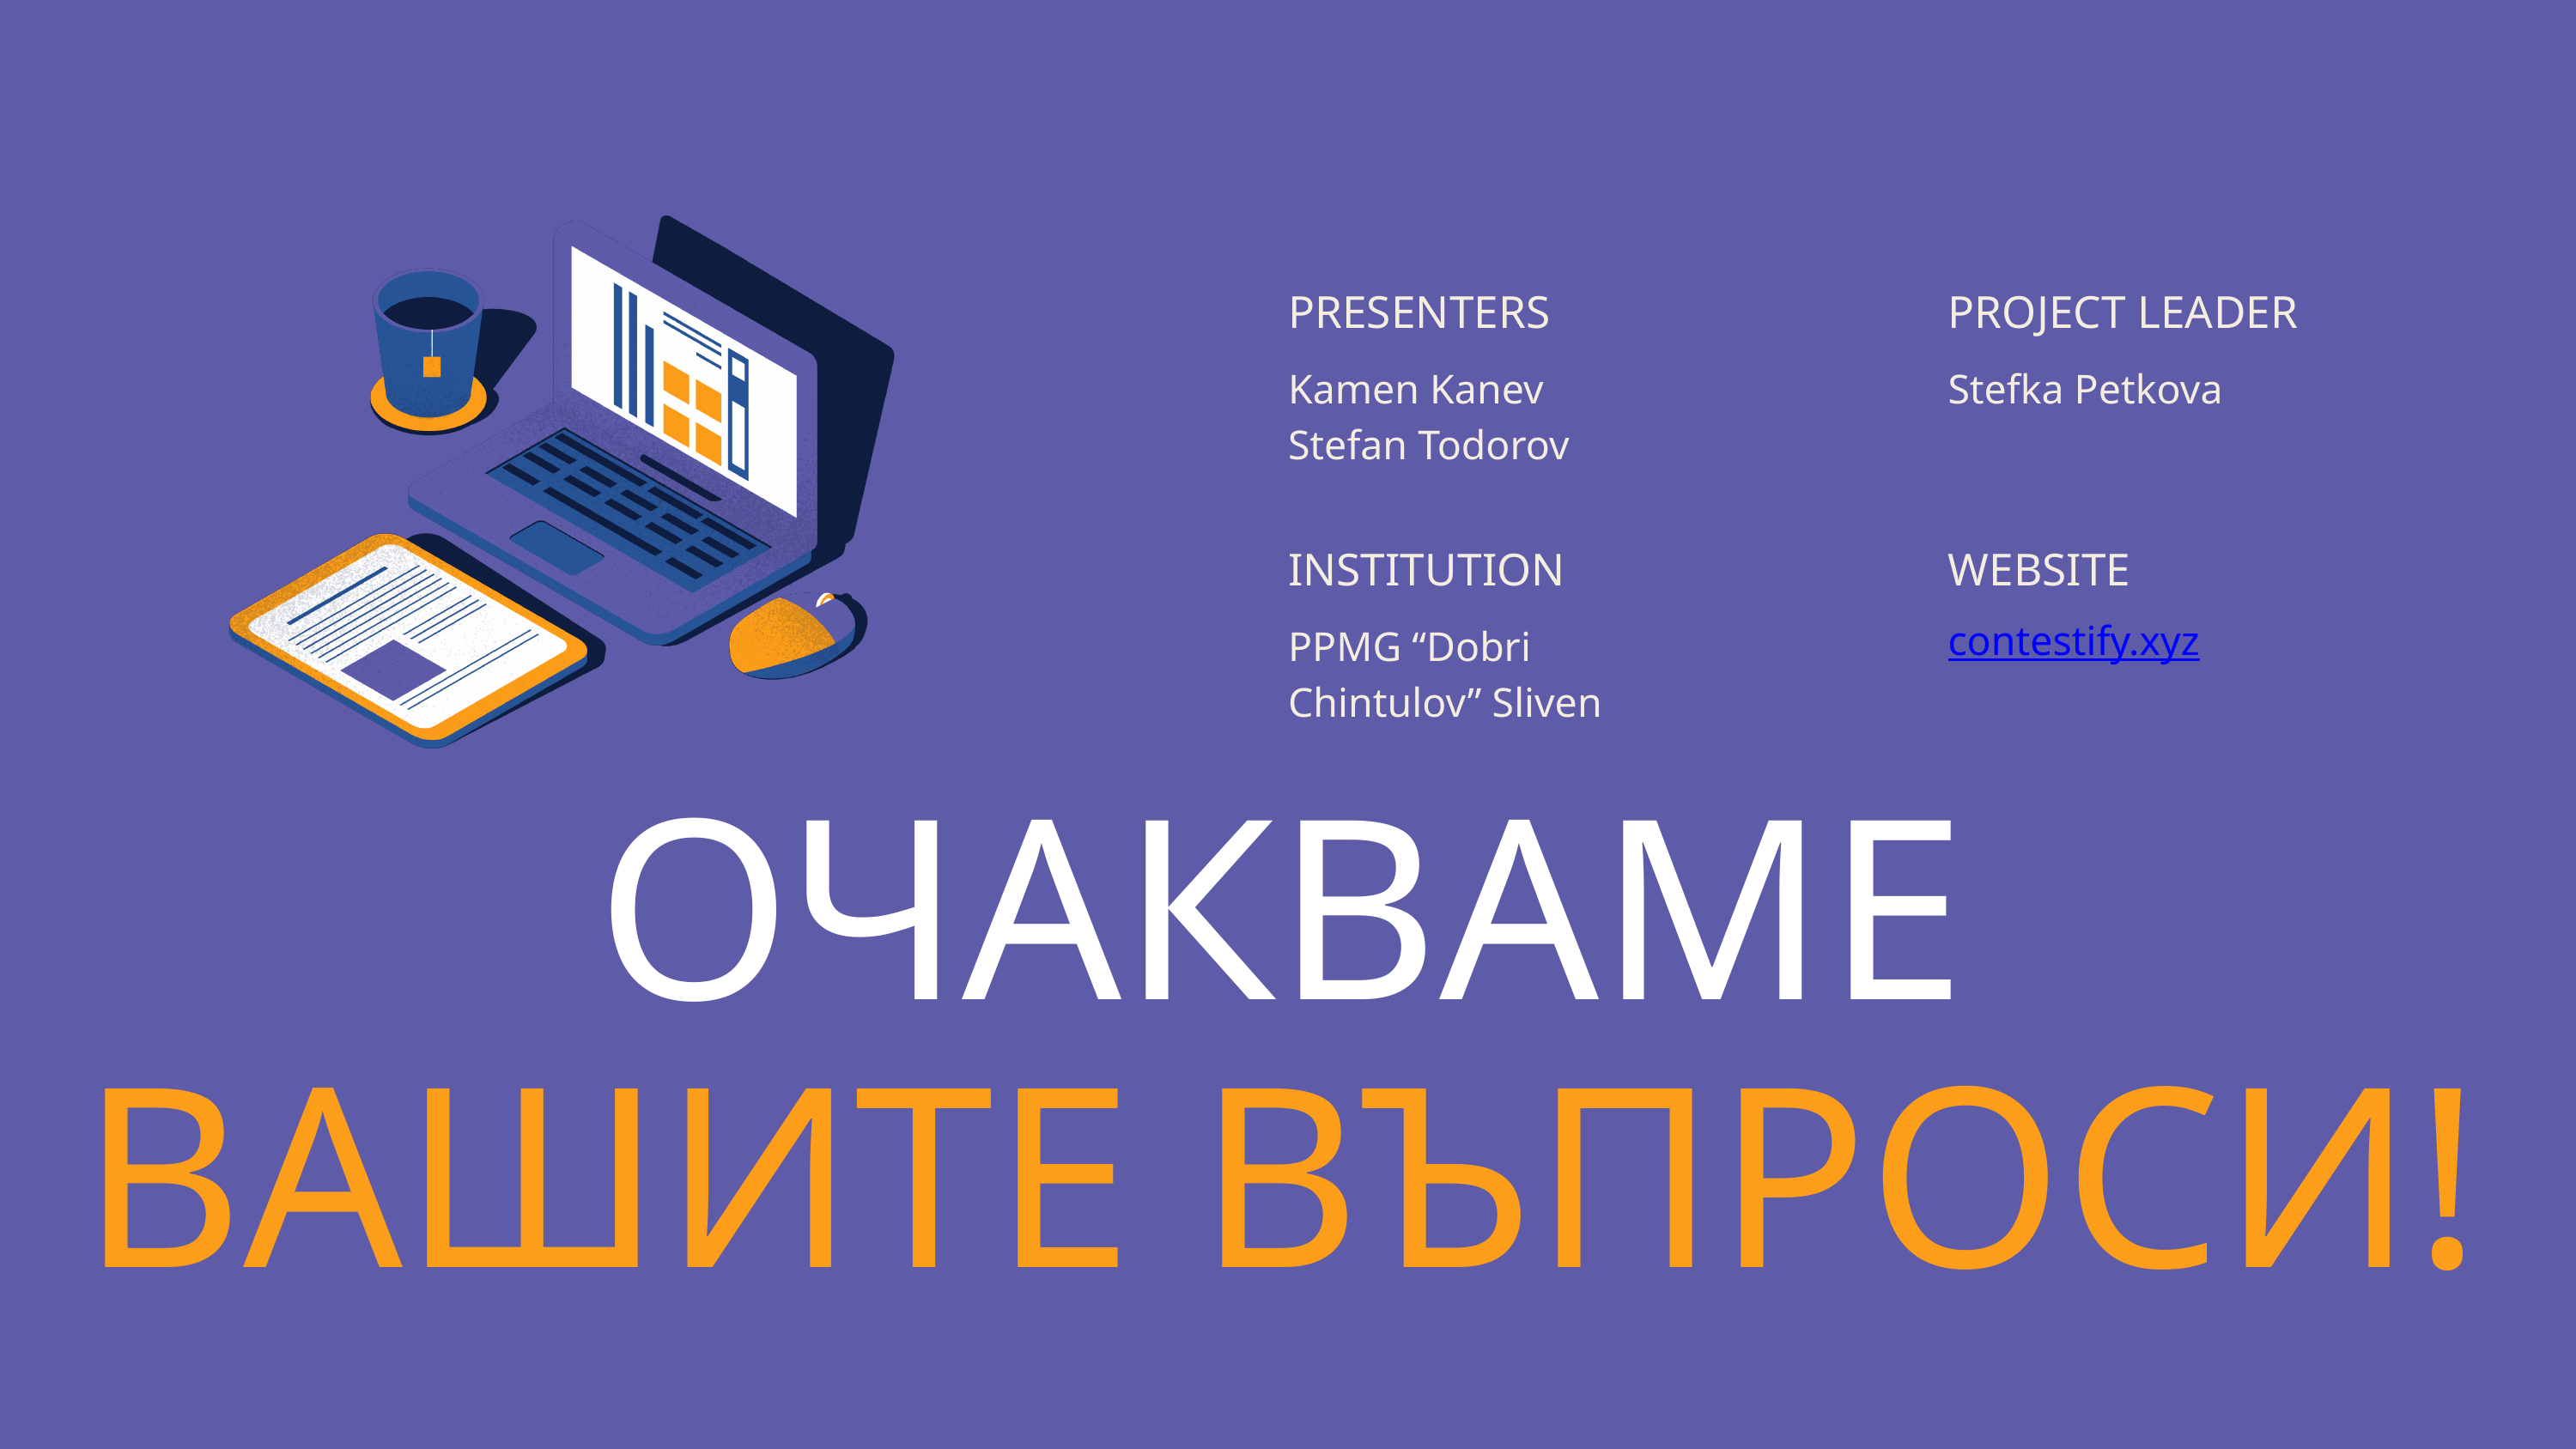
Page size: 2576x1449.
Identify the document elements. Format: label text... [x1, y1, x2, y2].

text_box ВАШИТЕ ВЪПРОСИ! [81, 967, 2495, 1319]
text_box ОЧАКВАМЕ [596, 699, 1980, 967]
text_box Kamen Kanev Stefan Todorov [1288, 355, 1781, 468]
text_box contestify.xyz [1947, 613, 2395, 670]
text_box PROJECT LEADER [1947, 275, 2367, 337]
text_box INSTITUTION [1287, 532, 1568, 595]
text_box PRESENTERS [1287, 275, 1568, 337]
text_box PPMG “Dobri Chintulov” Sliven [1288, 613, 1644, 726]
text_box Stefka Petkova [1947, 355, 2395, 412]
text_box [226, 214, 896, 750]
text_box WEBSITE [1947, 532, 2228, 595]
